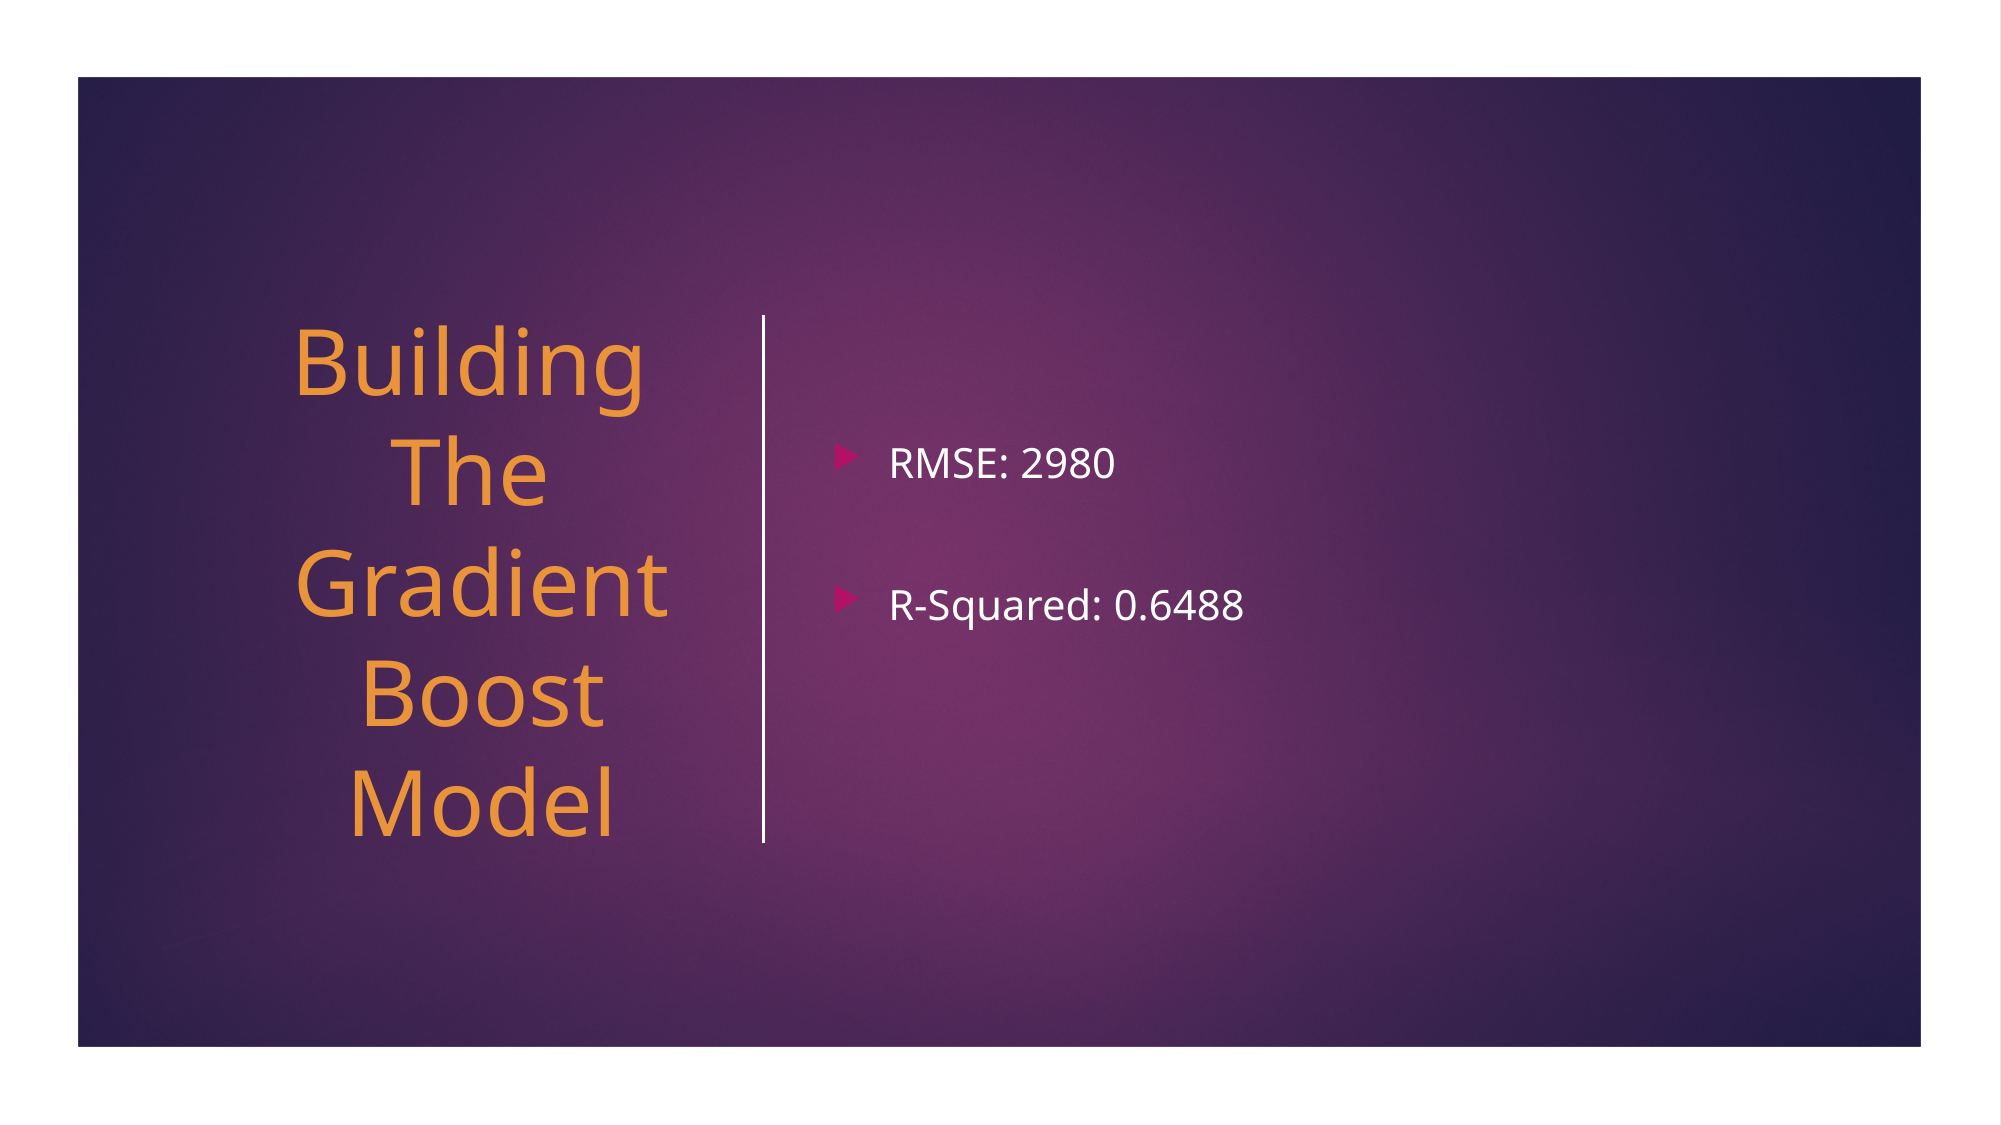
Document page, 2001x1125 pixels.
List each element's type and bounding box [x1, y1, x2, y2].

text_box [0, 0, 2000, 1125]
